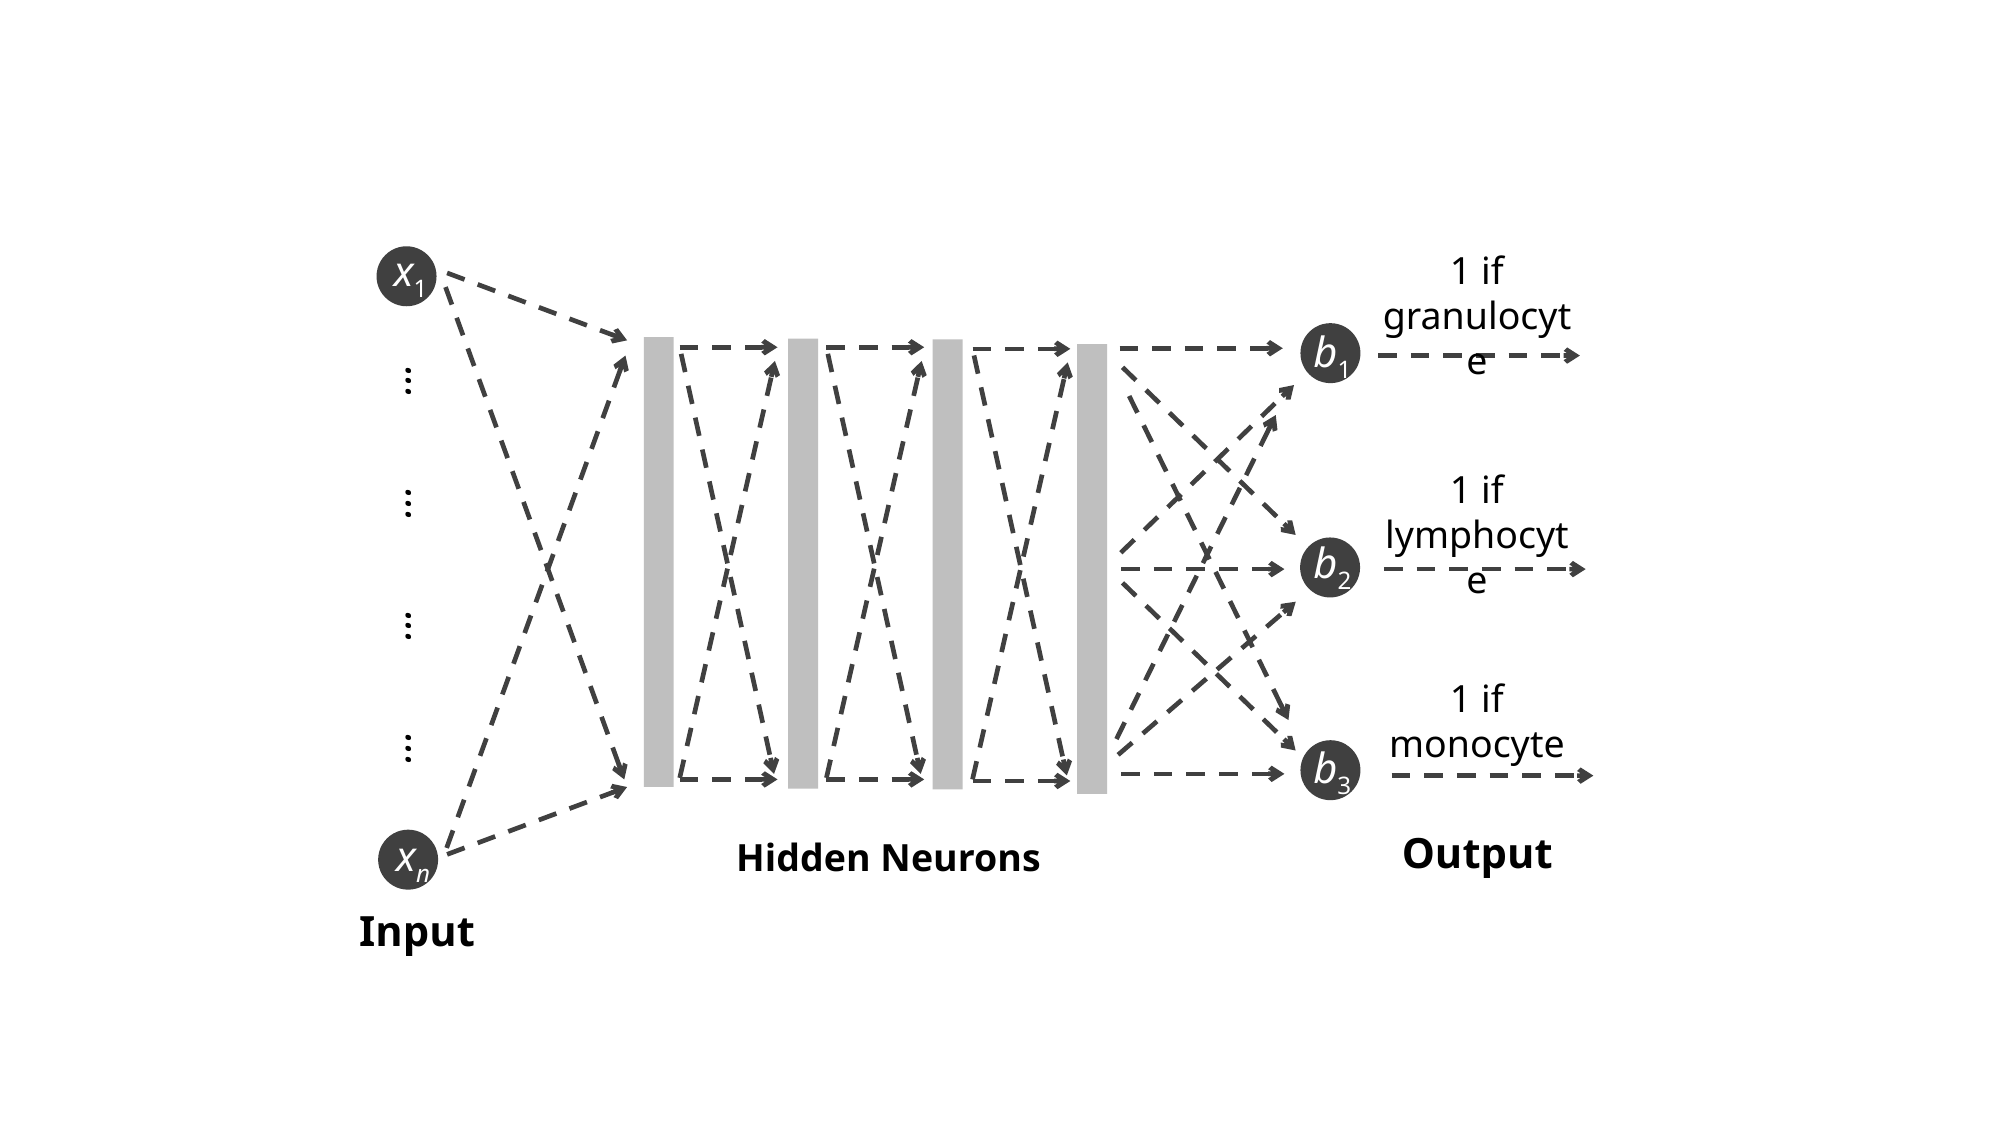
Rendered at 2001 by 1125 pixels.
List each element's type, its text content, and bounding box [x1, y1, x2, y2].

text_box 1 if granulocyte [1364, 239, 1590, 390]
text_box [1118, 739, 1296, 755]
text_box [826, 360, 922, 778]
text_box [681, 353, 775, 774]
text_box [447, 272, 628, 341]
text_box ... [390, 597, 445, 659]
text_box b3 [1298, 734, 1366, 807]
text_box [446, 355, 626, 848]
text_box 1 if lymphocyte [1364, 458, 1590, 609]
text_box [1116, 414, 1276, 739]
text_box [679, 360, 775, 778]
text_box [973, 355, 1067, 776]
text_box [1076, 343, 1108, 795]
text_box [787, 338, 819, 790]
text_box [1129, 395, 1289, 720]
text_box Hidden Neurons [721, 826, 1056, 886]
text_box Output [1387, 819, 1568, 885]
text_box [447, 787, 628, 855]
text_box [827, 353, 921, 774]
text_box Input [344, 897, 490, 963]
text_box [1122, 582, 1296, 751]
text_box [972, 362, 1068, 780]
text_box ... [390, 352, 445, 415]
text_box xn [380, 822, 445, 895]
text_box [643, 336, 675, 788]
text_box ... [390, 719, 446, 782]
text_box b2 [1298, 529, 1364, 602]
text_box [932, 338, 964, 790]
text_box ... [390, 474, 445, 537]
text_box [1122, 367, 1296, 535]
text_box x1 [378, 237, 443, 310]
text_box b1 [1298, 318, 1367, 391]
text_box 1 if monocyte [1344, 667, 1610, 773]
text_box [445, 287, 625, 780]
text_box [1289, 535, 1294, 553]
